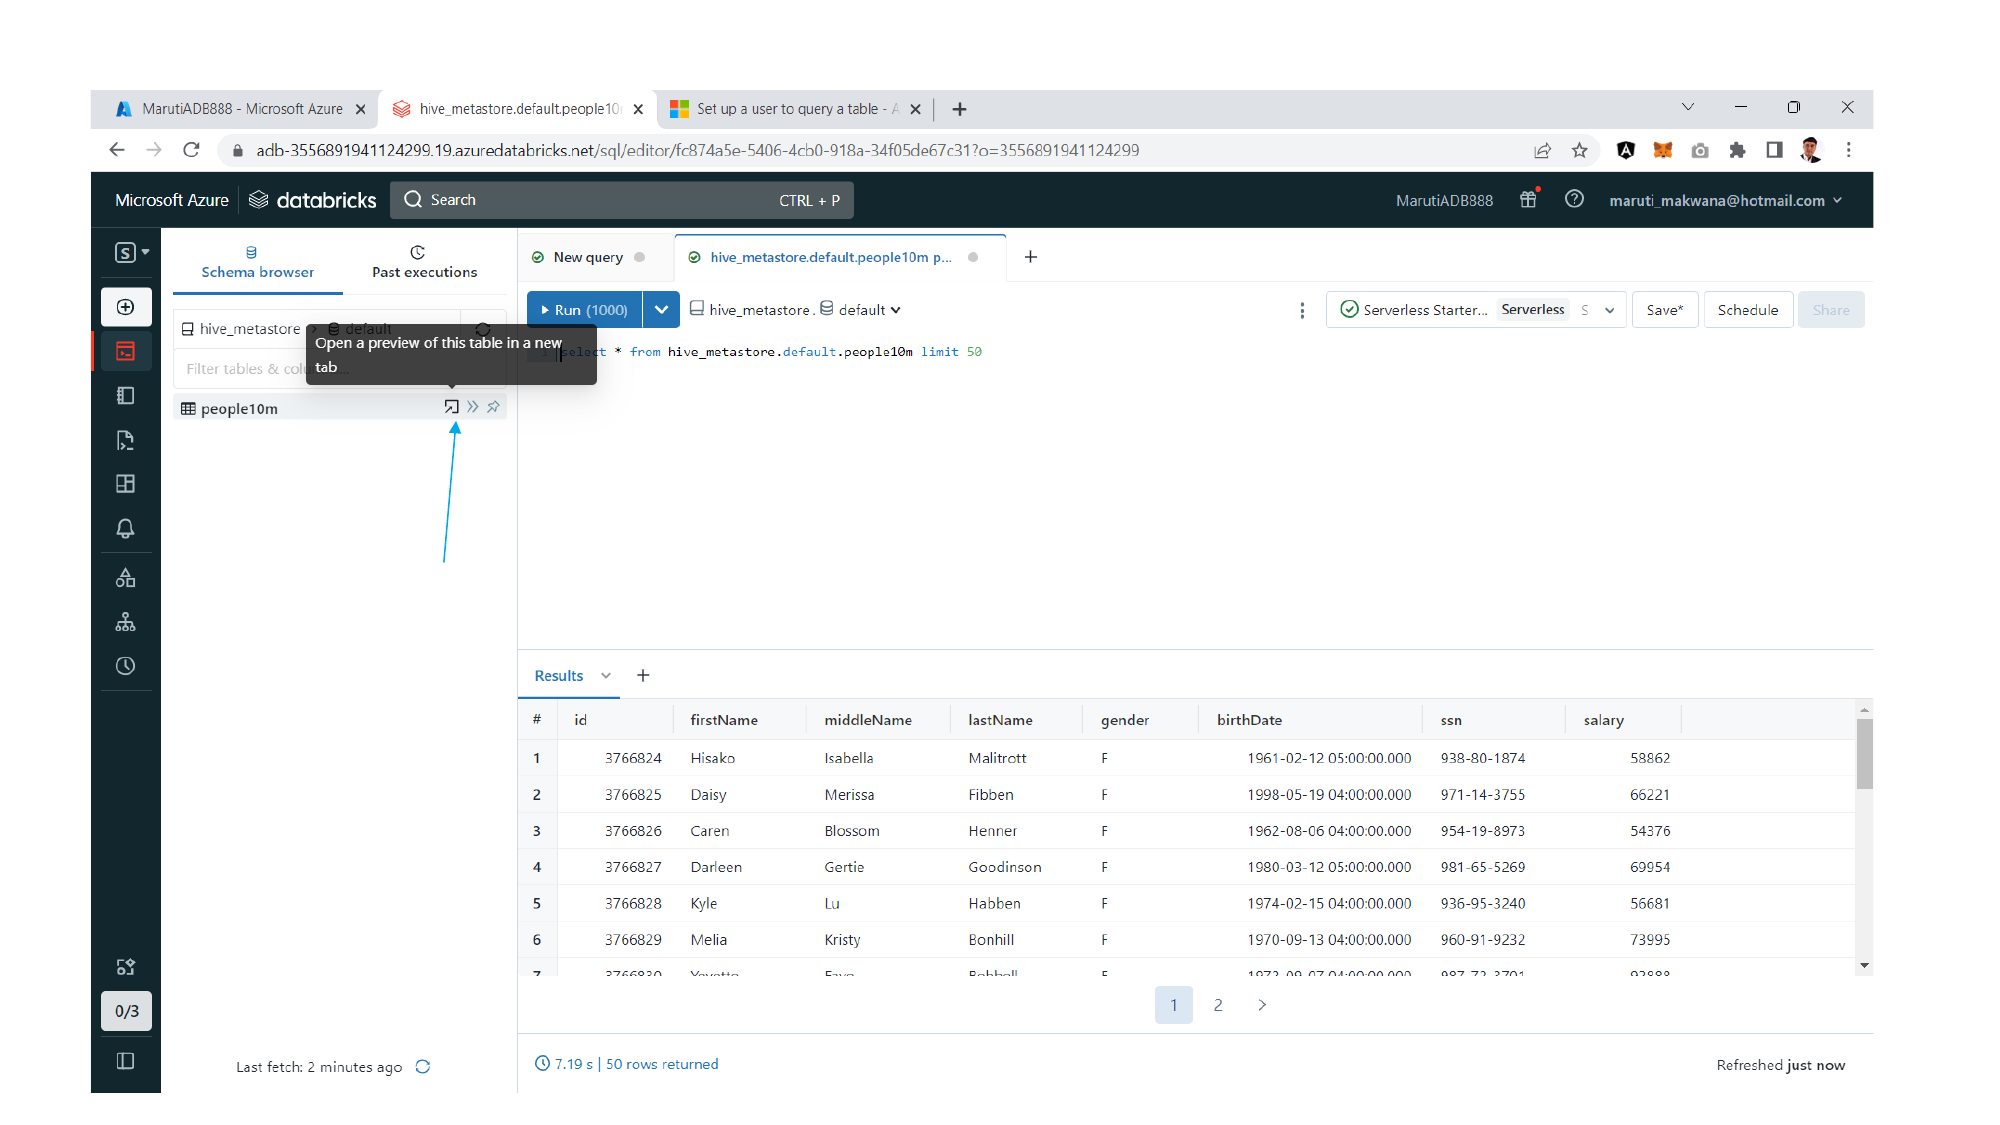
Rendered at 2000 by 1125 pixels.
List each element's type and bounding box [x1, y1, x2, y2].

text_box [443, 420, 457, 563]
picture [90, 89, 1874, 1094]
